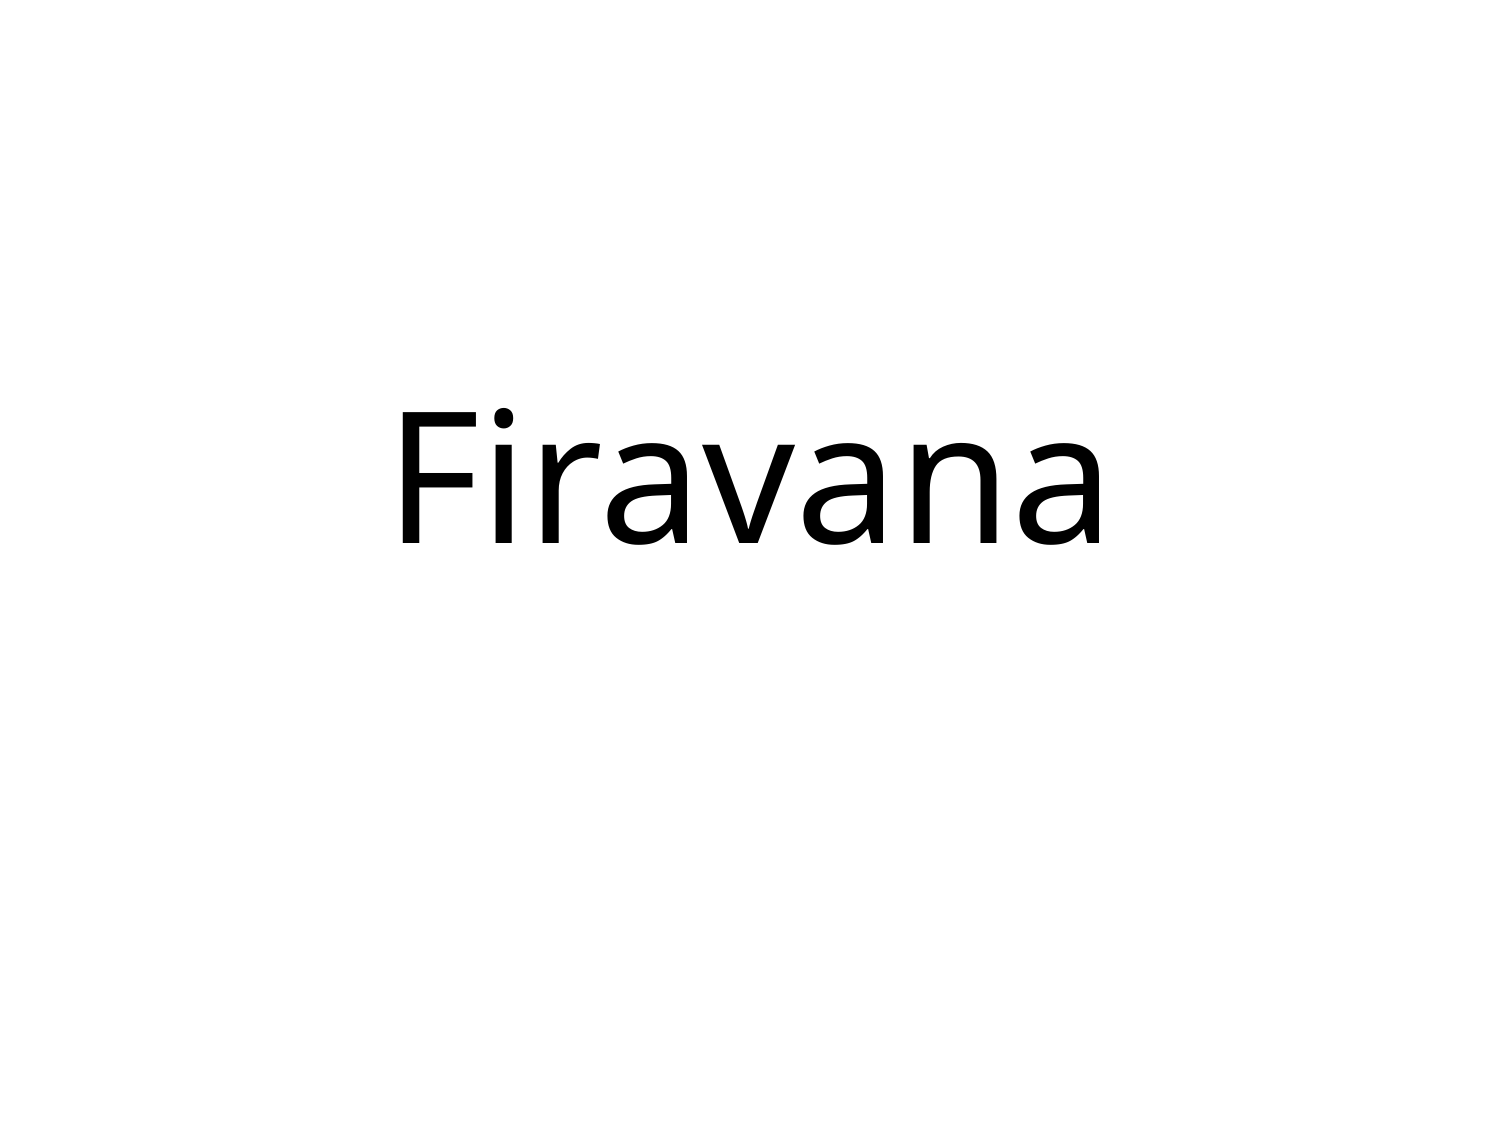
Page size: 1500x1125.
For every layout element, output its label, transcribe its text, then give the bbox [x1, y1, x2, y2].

title Firavana [112, 349, 1388, 591]
